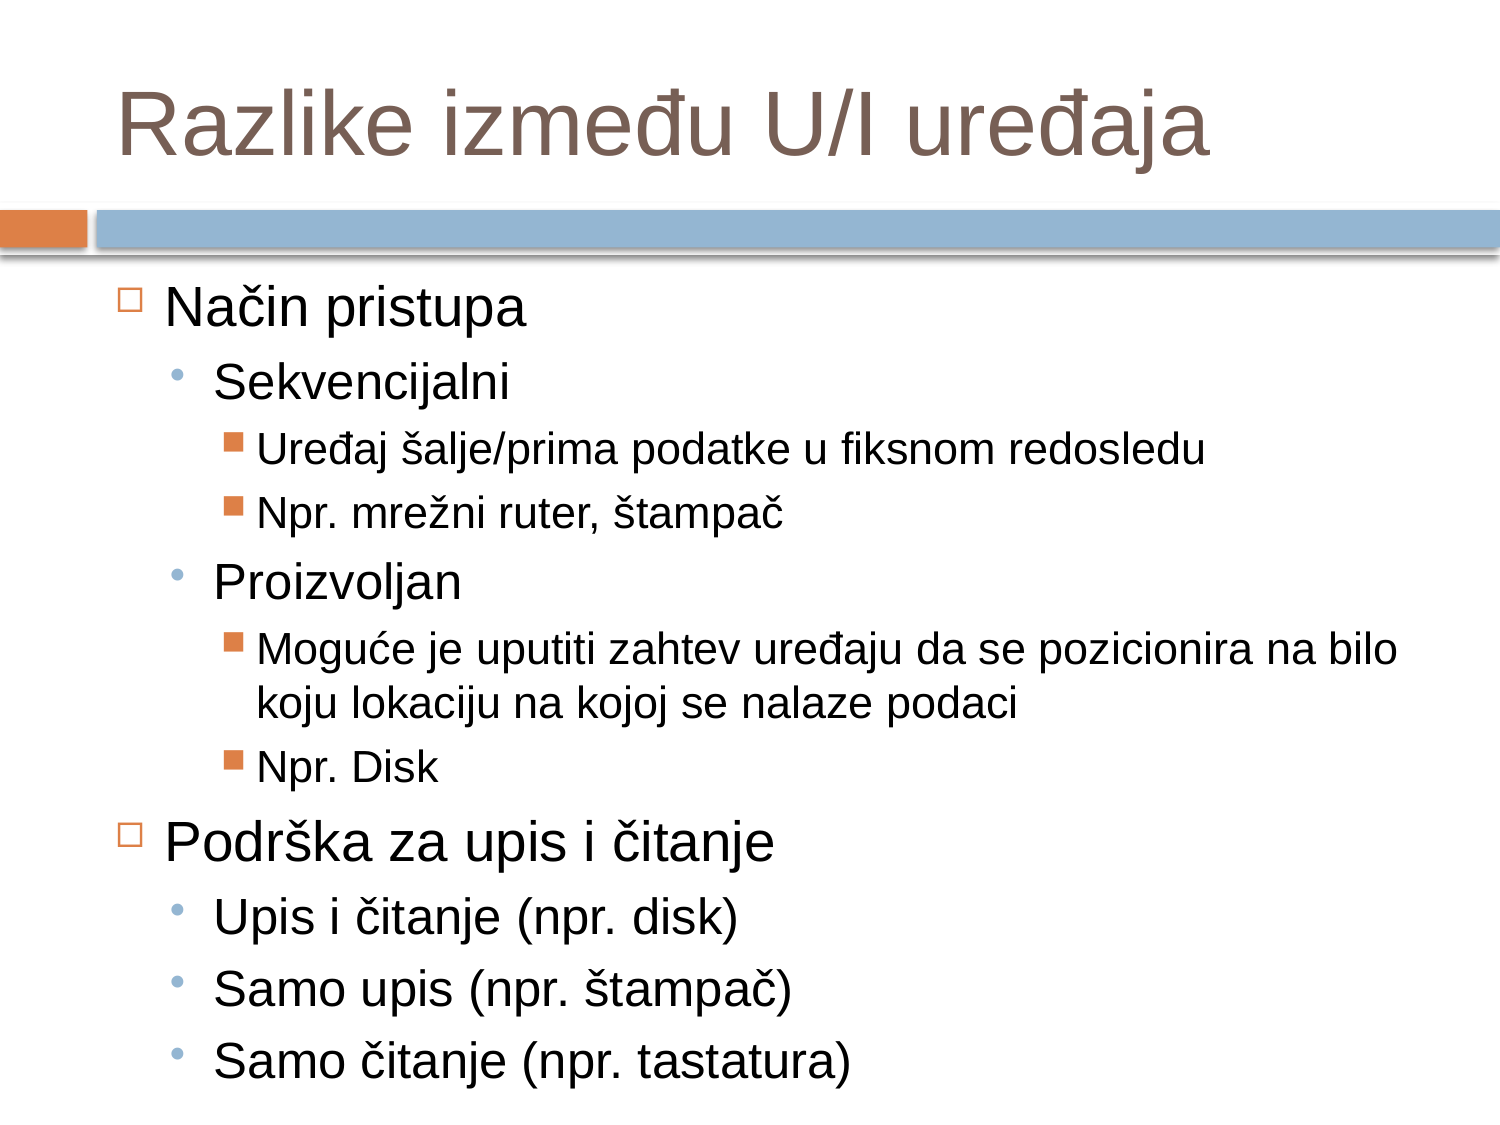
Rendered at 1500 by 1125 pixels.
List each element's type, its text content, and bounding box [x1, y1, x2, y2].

title Razlike između U/I uređaja [100, 37, 1438, 200]
list Način pristupa Sekvencijalni Uređaj šalje/prima podatke u fiksnom redosledu Npr. mrežni ruter, štampač Proizvoljan Moguće je uputiti zahtev uređaju da se pozicionira na bilo koju lokaciju na kojoj se nalaze podaci Npr. Disk Podrška za upis i čitanje Upis i čitanje (npr. disk) Samo upis (npr. štampač) Samo čitanje (npr. tastatura) [100, 262, 1438, 1100]
